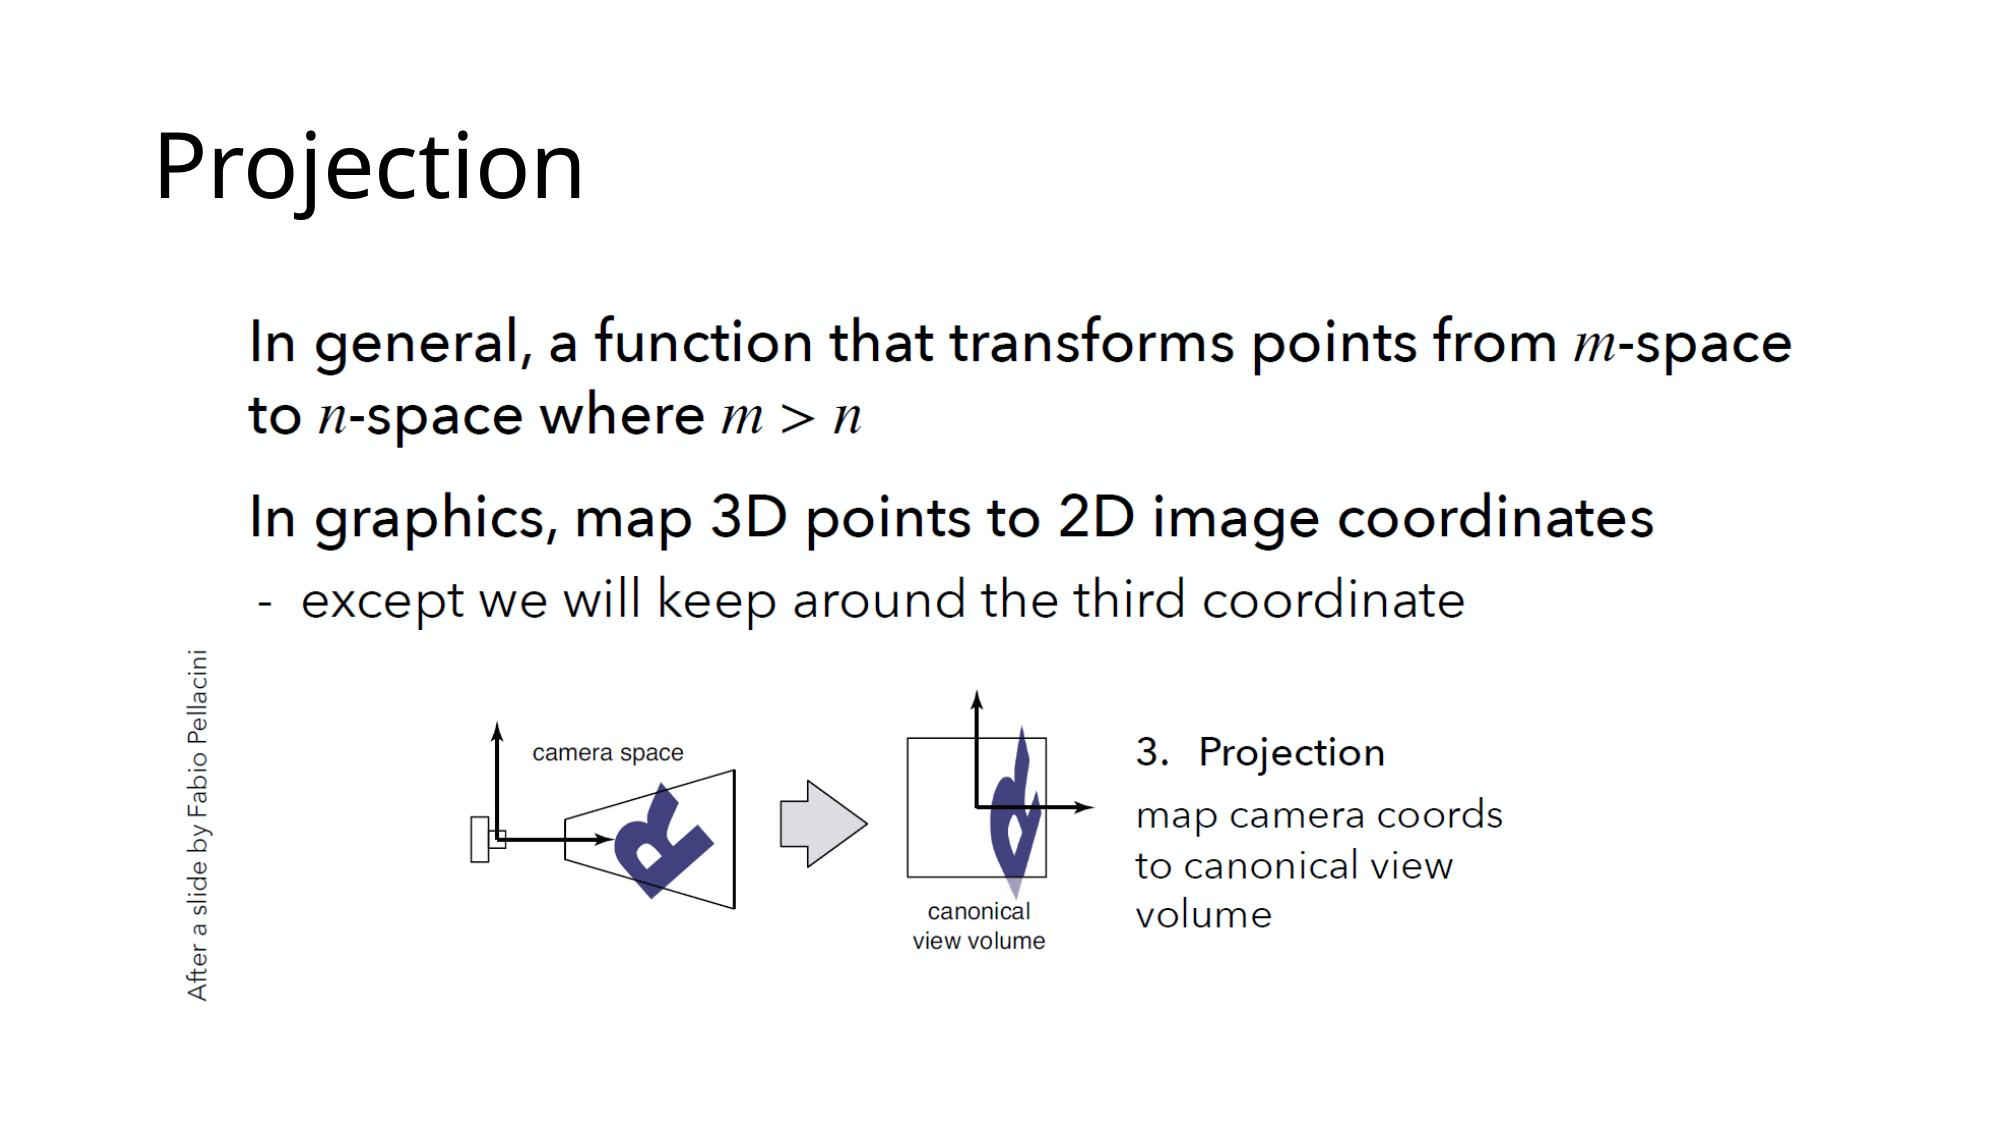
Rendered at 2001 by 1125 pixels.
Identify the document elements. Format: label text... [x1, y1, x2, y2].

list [178, 299, 1822, 1014]
title Projection [137, 59, 1863, 278]
